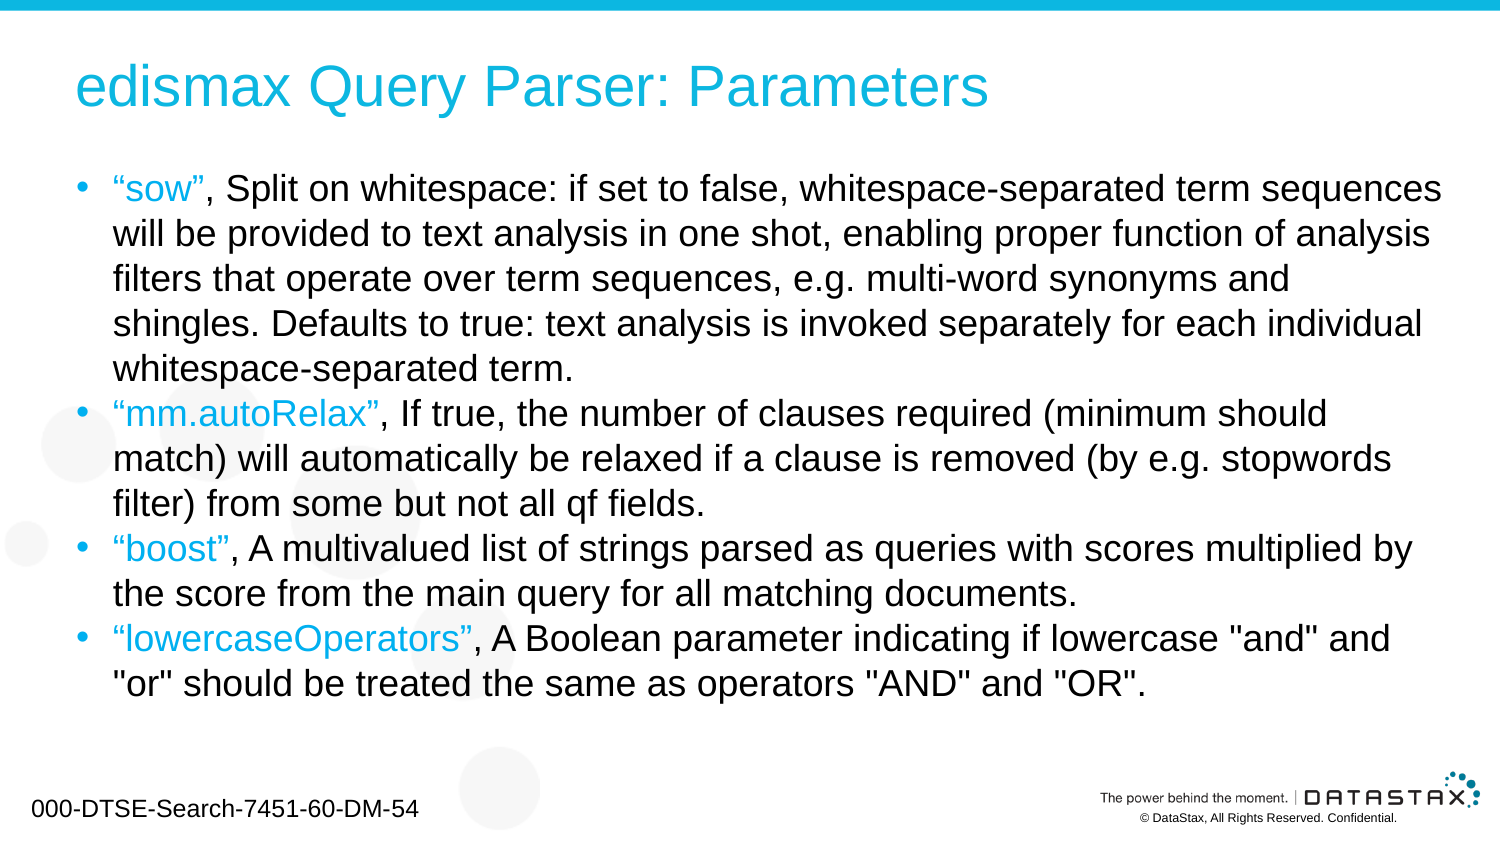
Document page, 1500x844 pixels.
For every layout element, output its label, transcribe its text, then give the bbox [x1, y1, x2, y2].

picture [1085, 756, 1495, 823]
text_box “sow”, Split on whitespace: if set to false, whitespace-separated term sequences will be provided to text analysis in one shot, enabling proper function of analysis filters that operate over term sequences, e.g. multi-word synonyms and shingles. Defaults to true: text analysis is invoked separately for each individual whitespace-separated term. “mm.autoRelax”, If true, the number of clauses required (minimum should match) will automatically be relaxed if a clause is removed (by e.g. stopwords filter) from some but not all qf fields. “boost”, A multivalued list of strings parsed as queries with scores multiplied by the score from the main query for all matching documents. “lowercaseOperators”, A Boolean parameter indicating if lowercase "and" and "or" should be treated the same as operators "AND" and "OR". [61, 156, 1463, 712]
slide_number © DataStax, All Rights Reserved. Confidential. [1125, 802, 1463, 834]
title edismax Query Parser: Parameters [75, 44, 1425, 135]
slide_number 000-DTSE-Search-7451-60-DM-54 [16, 785, 720, 831]
